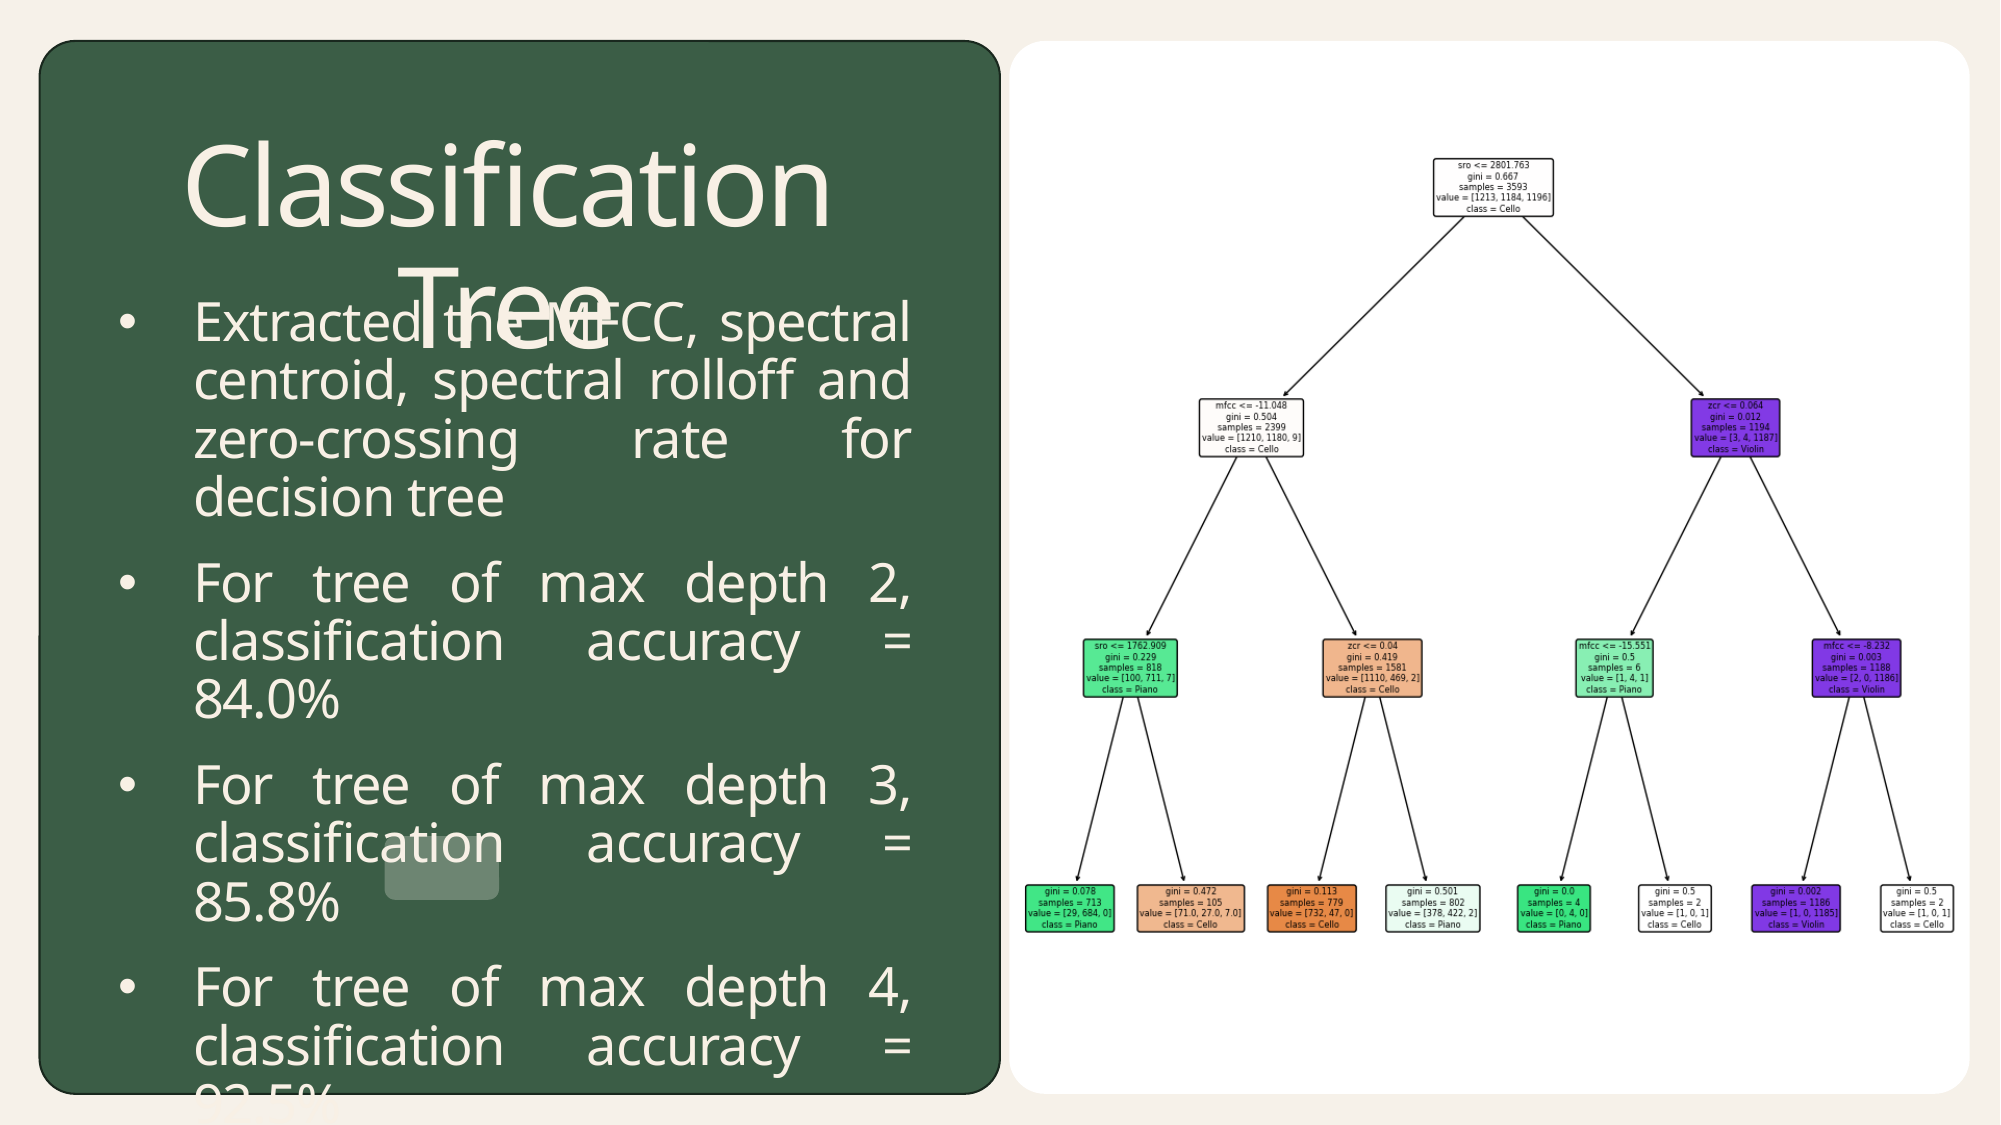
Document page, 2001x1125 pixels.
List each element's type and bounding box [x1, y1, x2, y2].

text_box [1008, 39, 1971, 1095]
text_box [39, 40, 1000, 1094]
picture [1017, 149, 1964, 947]
